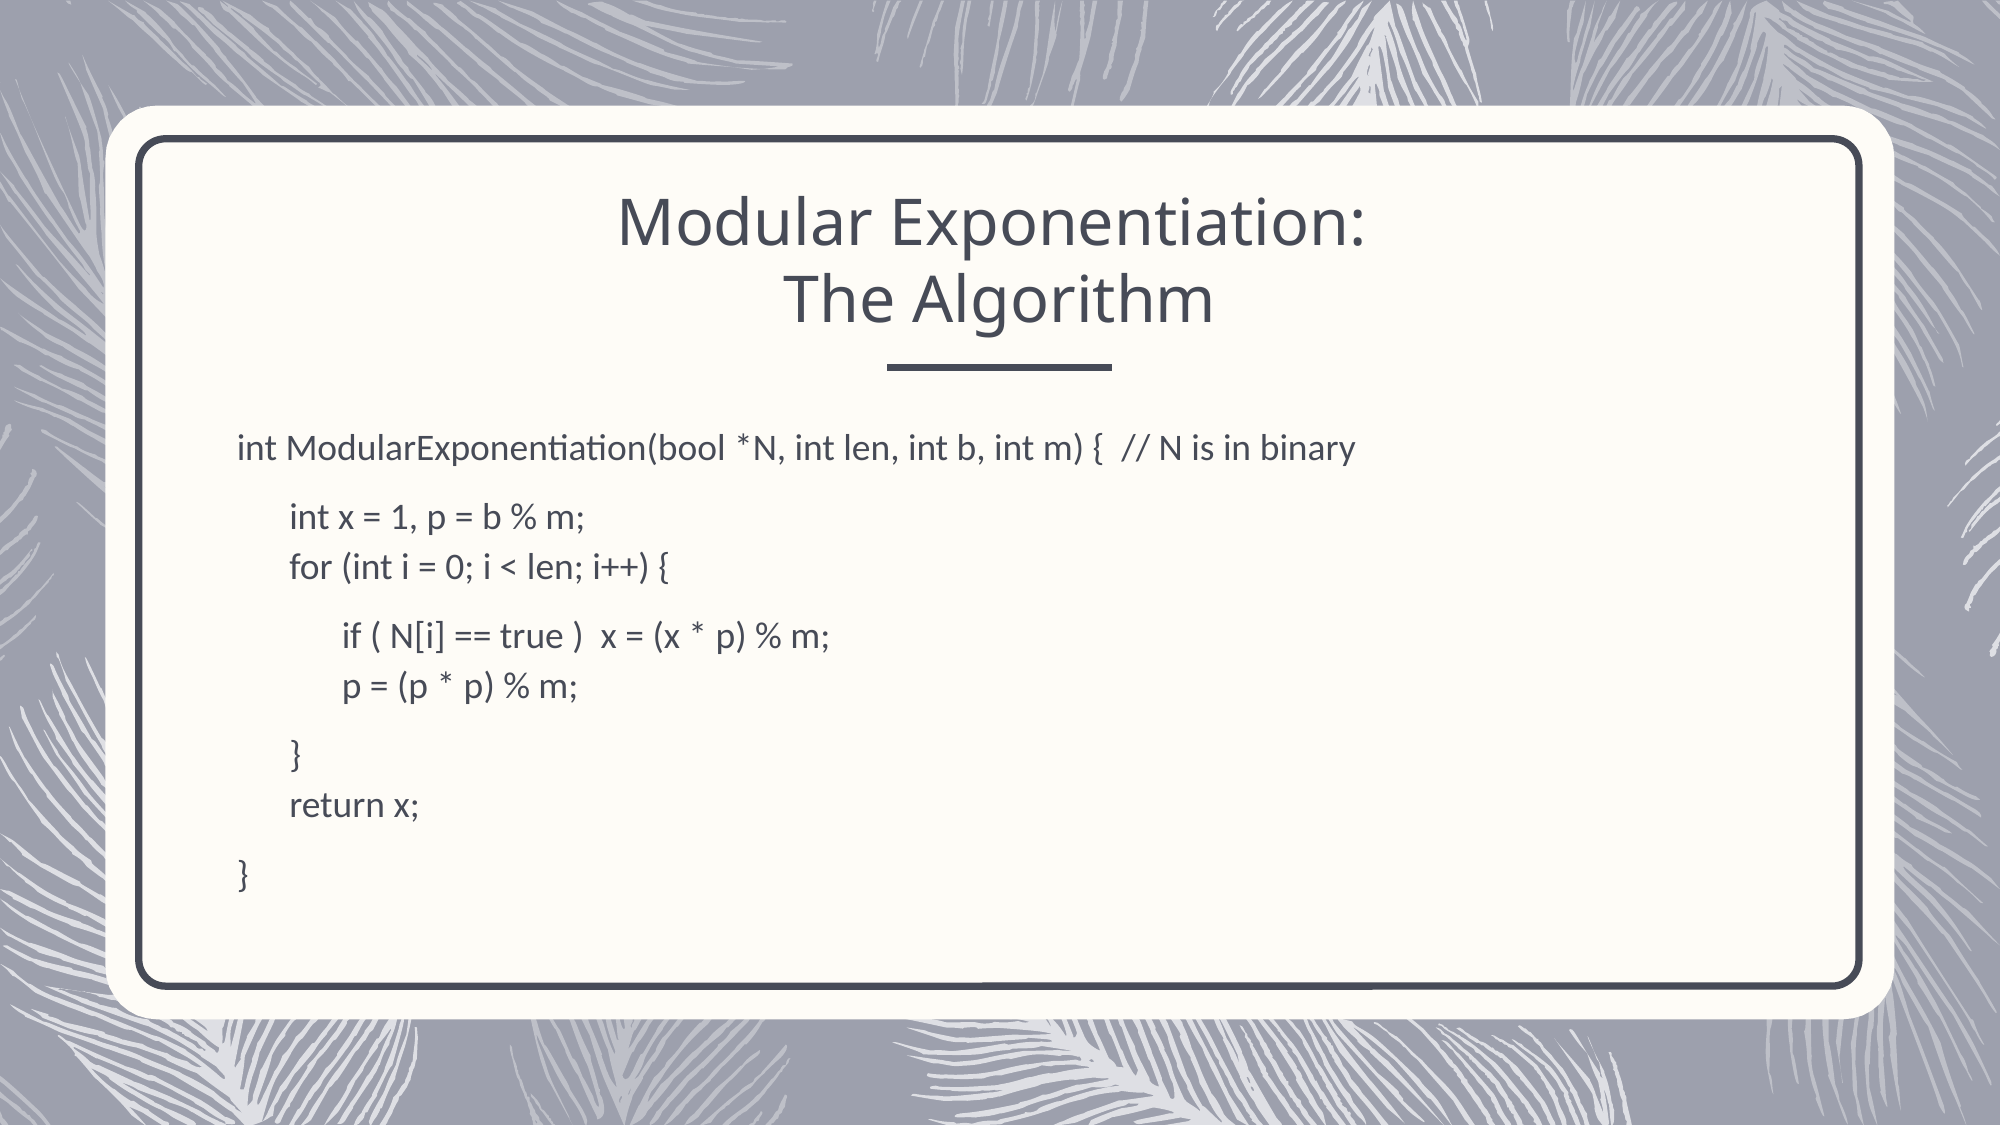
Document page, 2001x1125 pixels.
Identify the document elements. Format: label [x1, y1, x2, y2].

text_box [0, 0, 2000, 1125]
